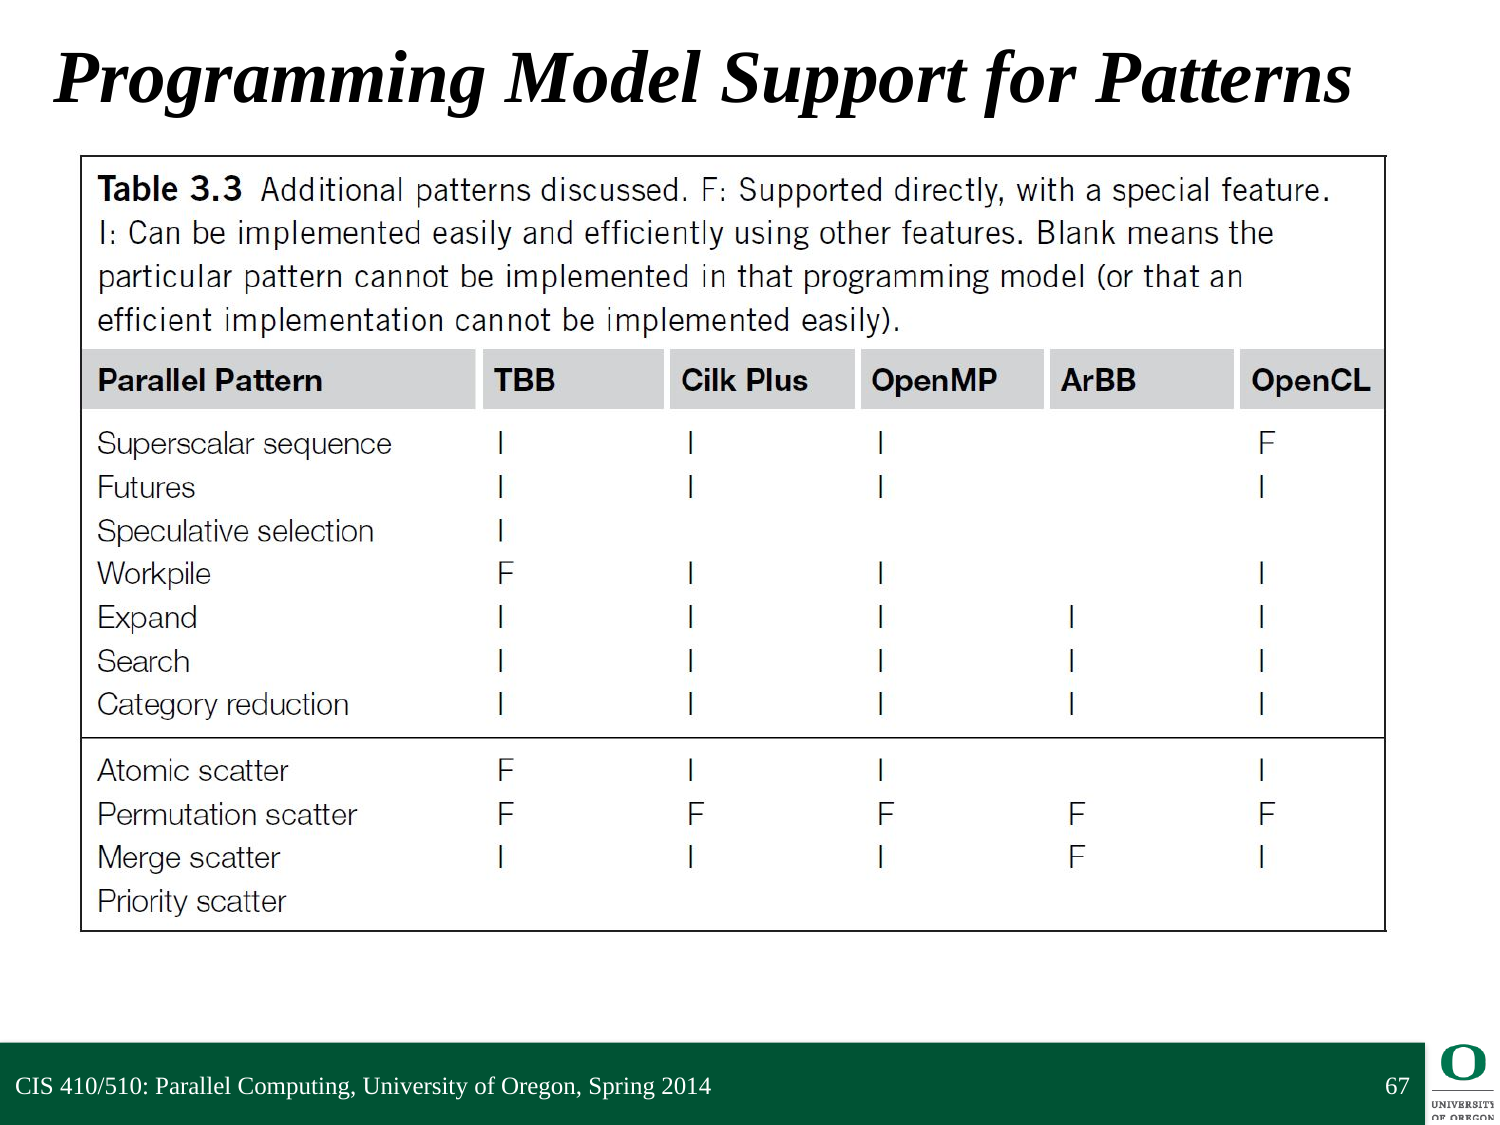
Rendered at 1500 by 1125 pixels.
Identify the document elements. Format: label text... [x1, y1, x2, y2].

slide_number 67 [1074, 1044, 1425, 1125]
title Programming Model Support for Patterns [39, 0, 1500, 145]
footer CIS 410/510: Parallel Computing, University of Oregon, Spring 2014 [0, 1044, 988, 1125]
picture [74, 149, 1392, 935]
